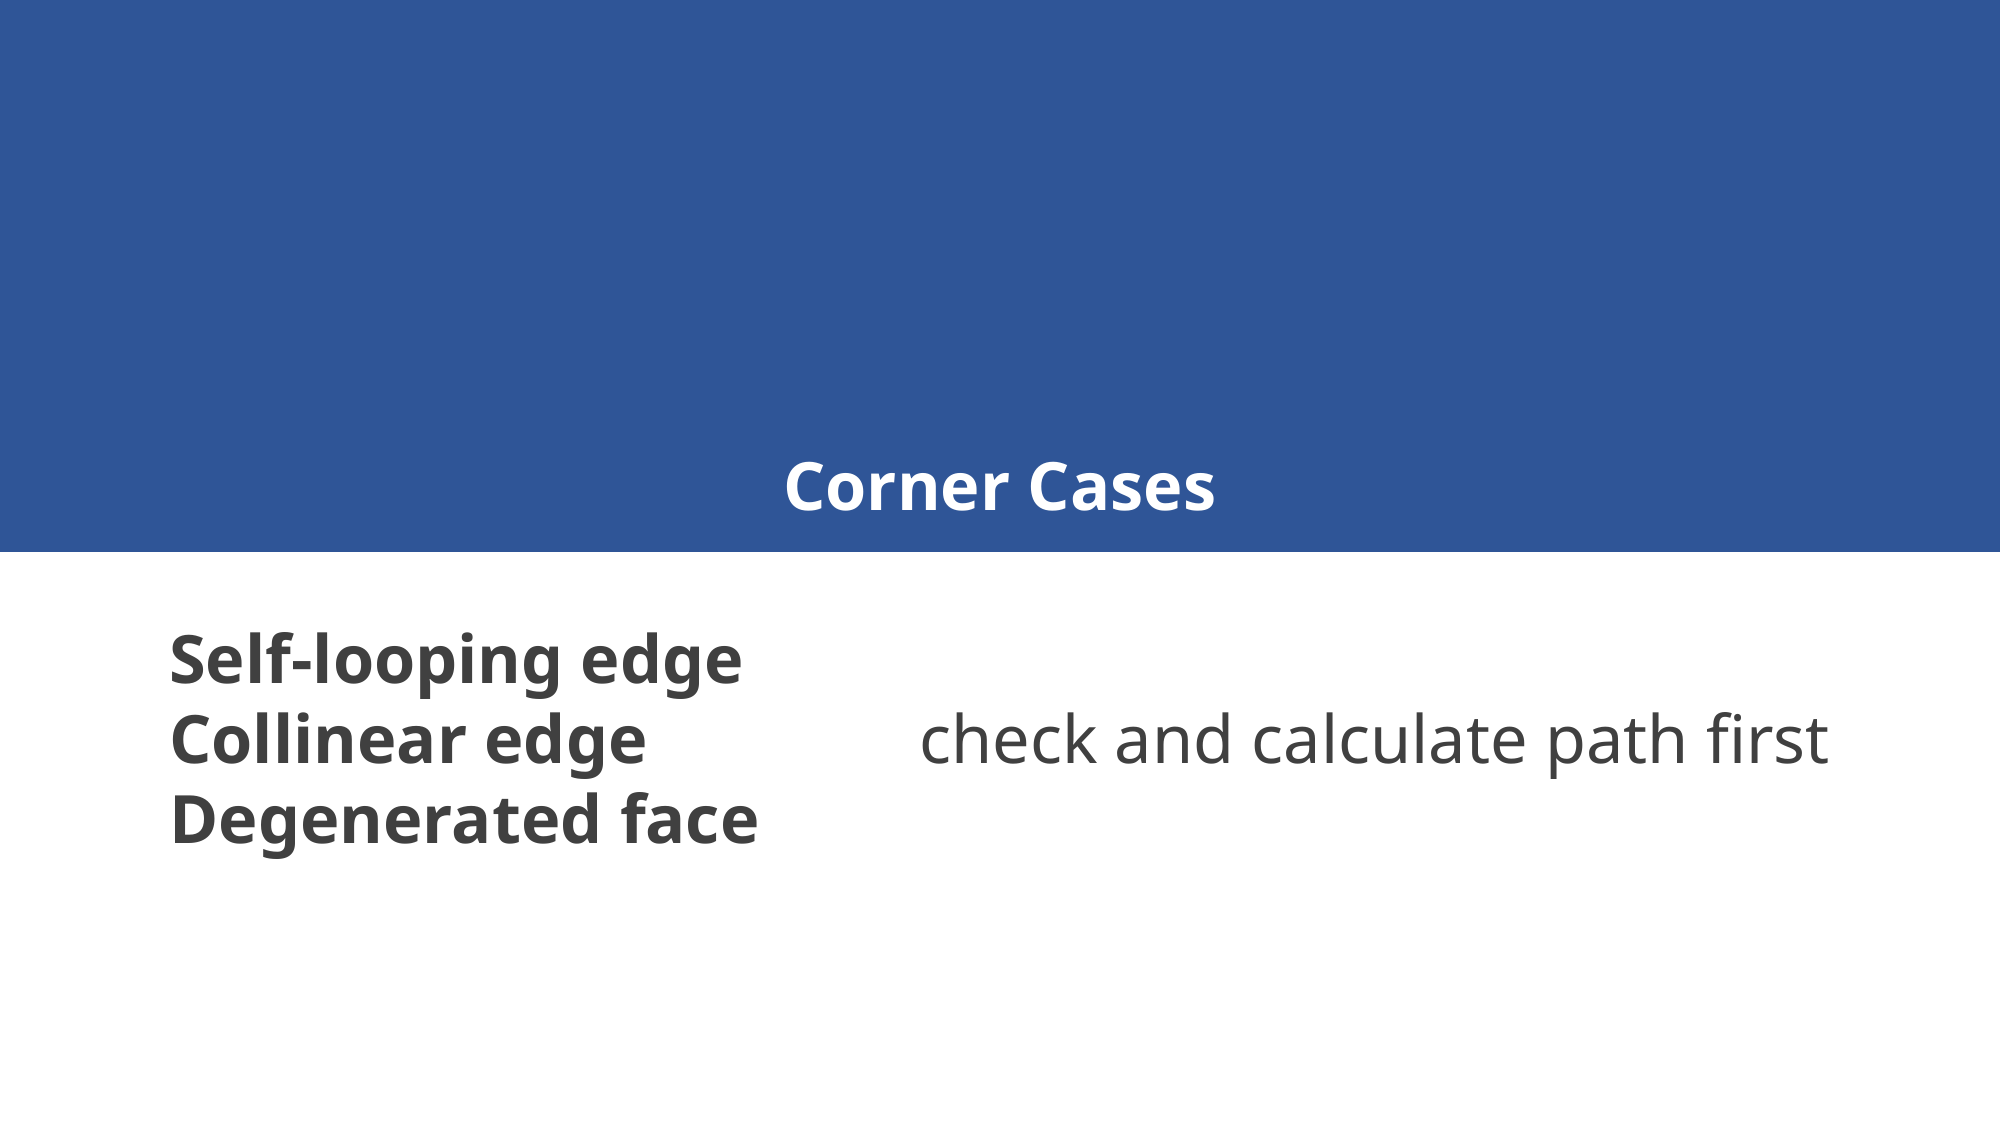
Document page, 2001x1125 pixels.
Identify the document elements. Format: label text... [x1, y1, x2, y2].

text_box Self-looping edge Collinear edge check and calculate path first Degenerated face [154, 609, 1846, 865]
text_box Corner Cases [768, 435, 1232, 531]
text_box [0, 551, 2000, 1125]
text_box [0, 0, 2000, 551]
